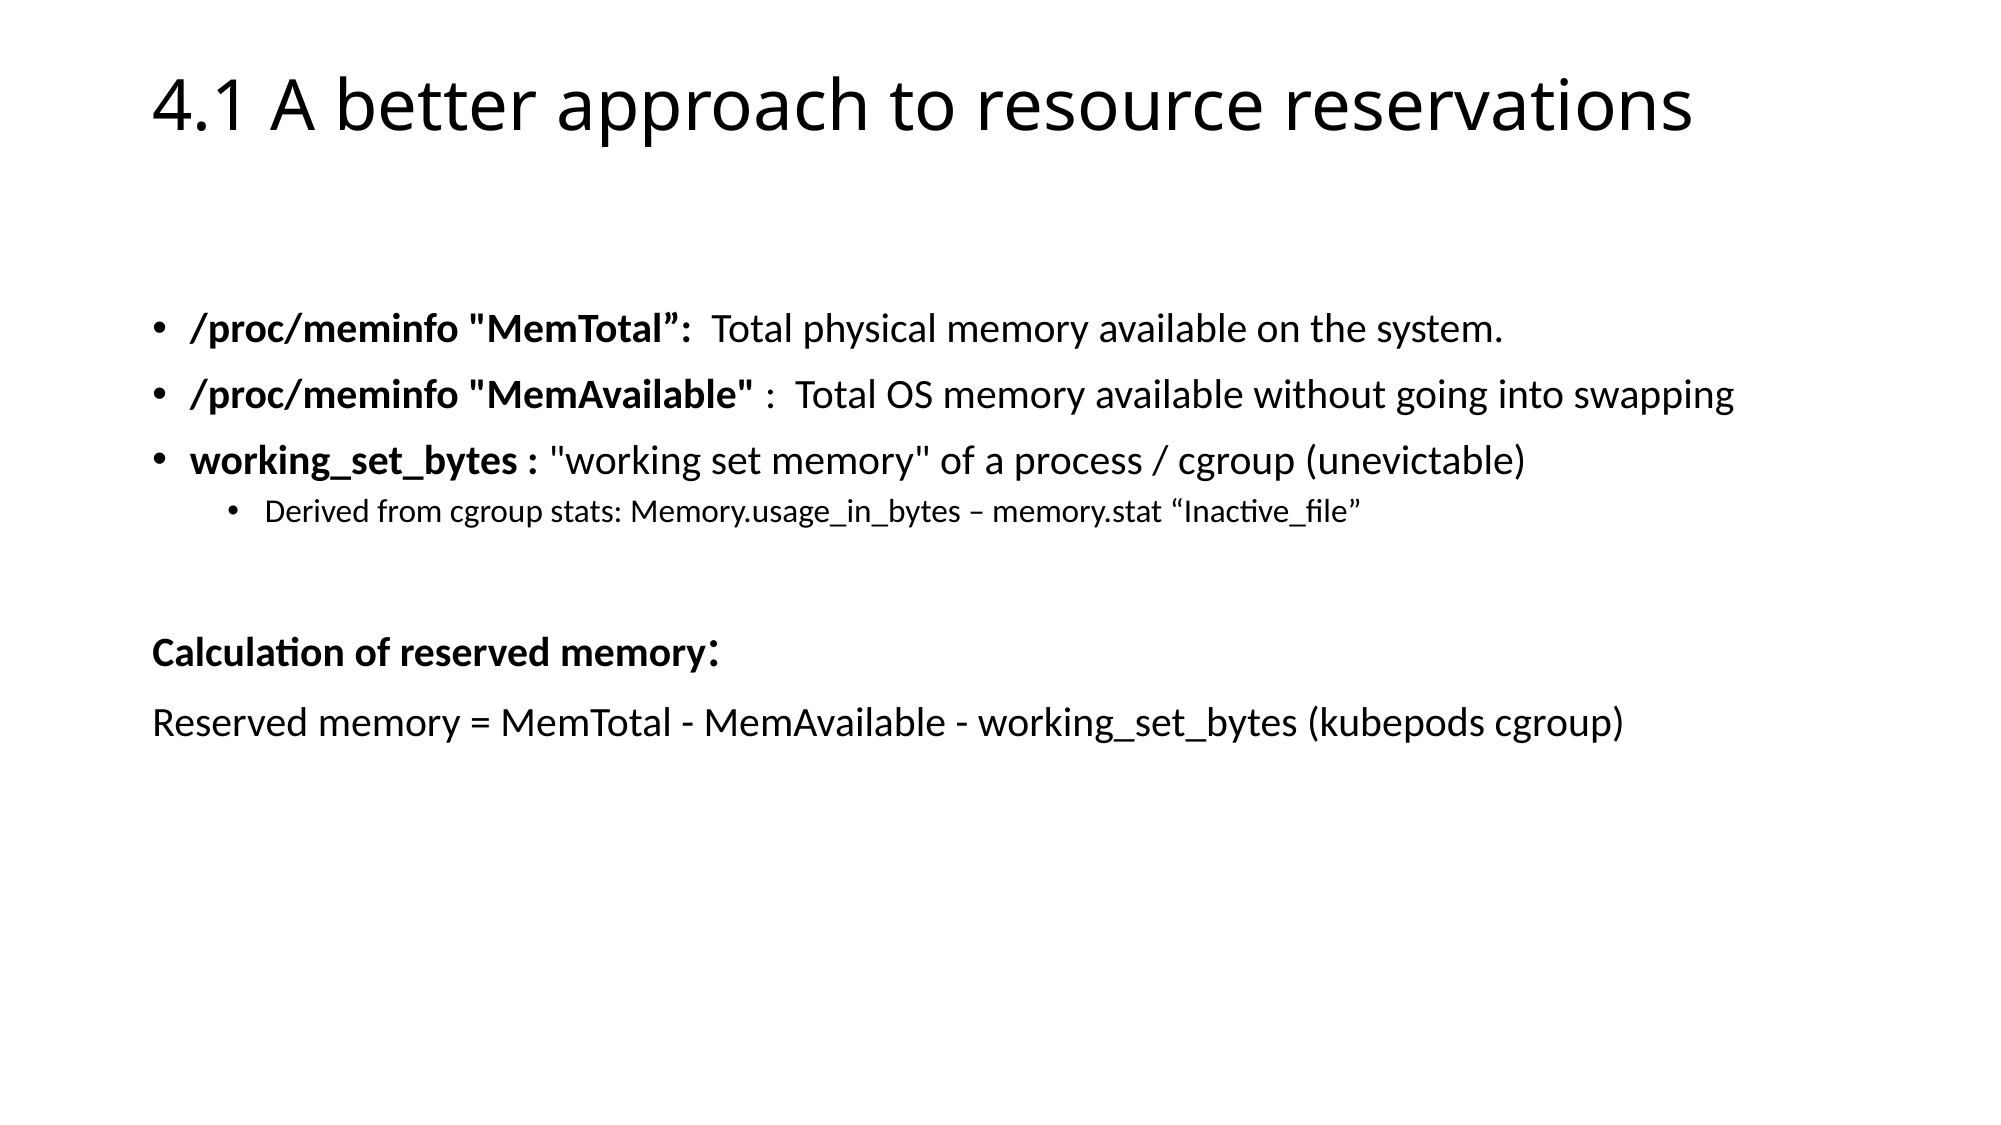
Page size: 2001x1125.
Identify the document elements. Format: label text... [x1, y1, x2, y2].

list /proc/meminfo "MemTotal”: Total physical memory available on the system. /proc/meminfo "MemAvailable" : Total OS memory available without going into swapping working_set_bytes : "working set memory" of a process / cgroup (unevictable) Derived from cgroup stats: Memory.usage_in_bytes – memory.stat “Inactive_file” Calculation of reserved memory: Reserved memory = MemTotal - MemAvailable - working_set_bytes (kubepods cgroup) [137, 299, 1863, 1014]
title 4.1 A better approach to resource reservations [137, 59, 1863, 240]
